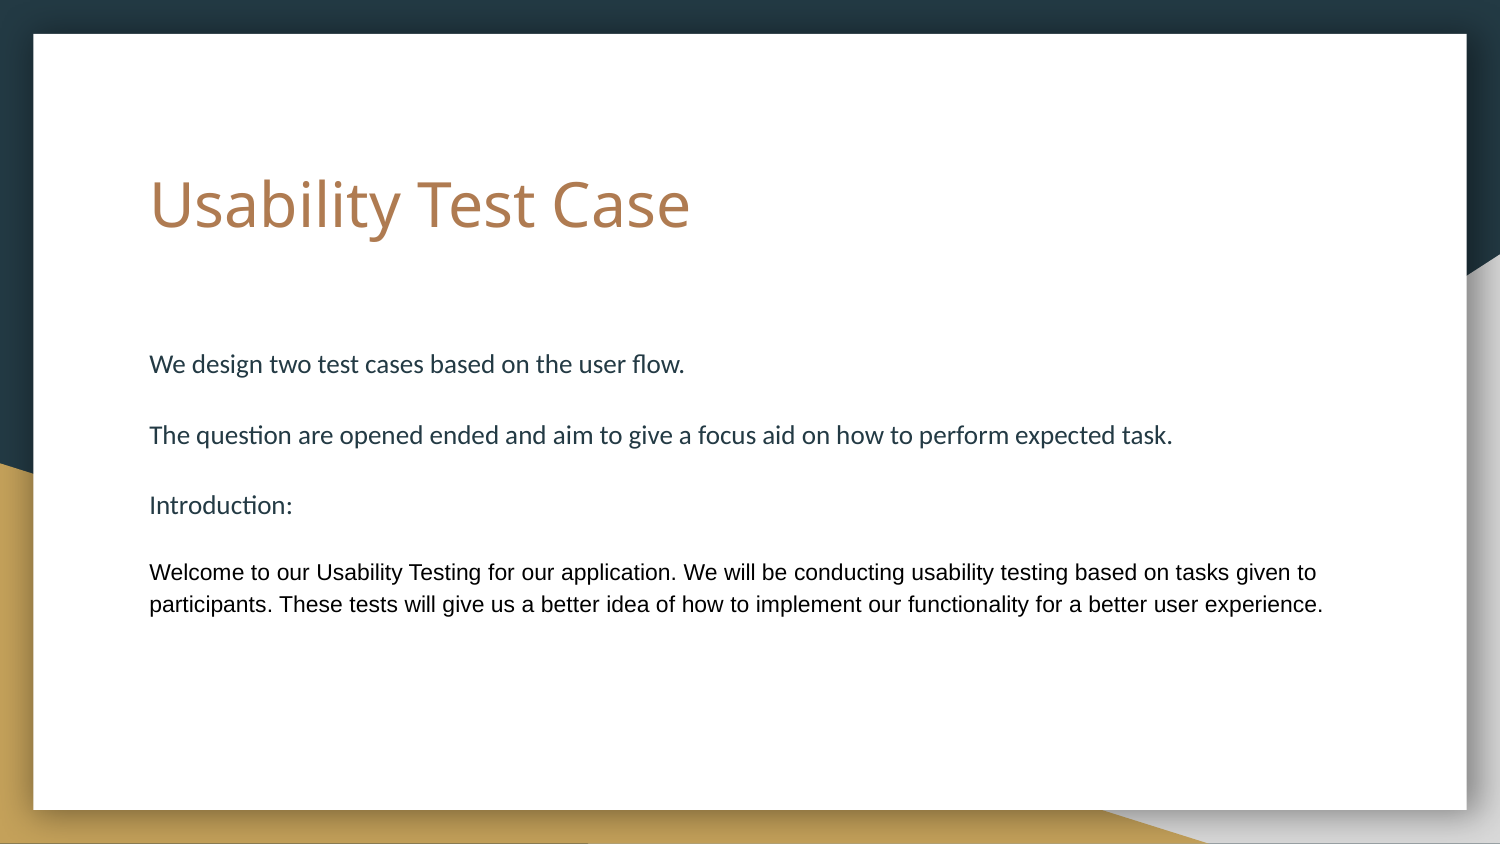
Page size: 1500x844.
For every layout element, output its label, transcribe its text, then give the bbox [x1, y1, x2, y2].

title Usability Test Case [134, 138, 1366, 296]
list We design two test cases based on the user flow. The question are opened ended and aim to give a focus aid on how to perform expected task. Introduction: Welcome to our Usability Testing for our application. We will be conducting usability testing based on tasks given to participants. These tests will give us a better idea of how to implement our functionality for a better user experience. [134, 326, 1366, 729]
